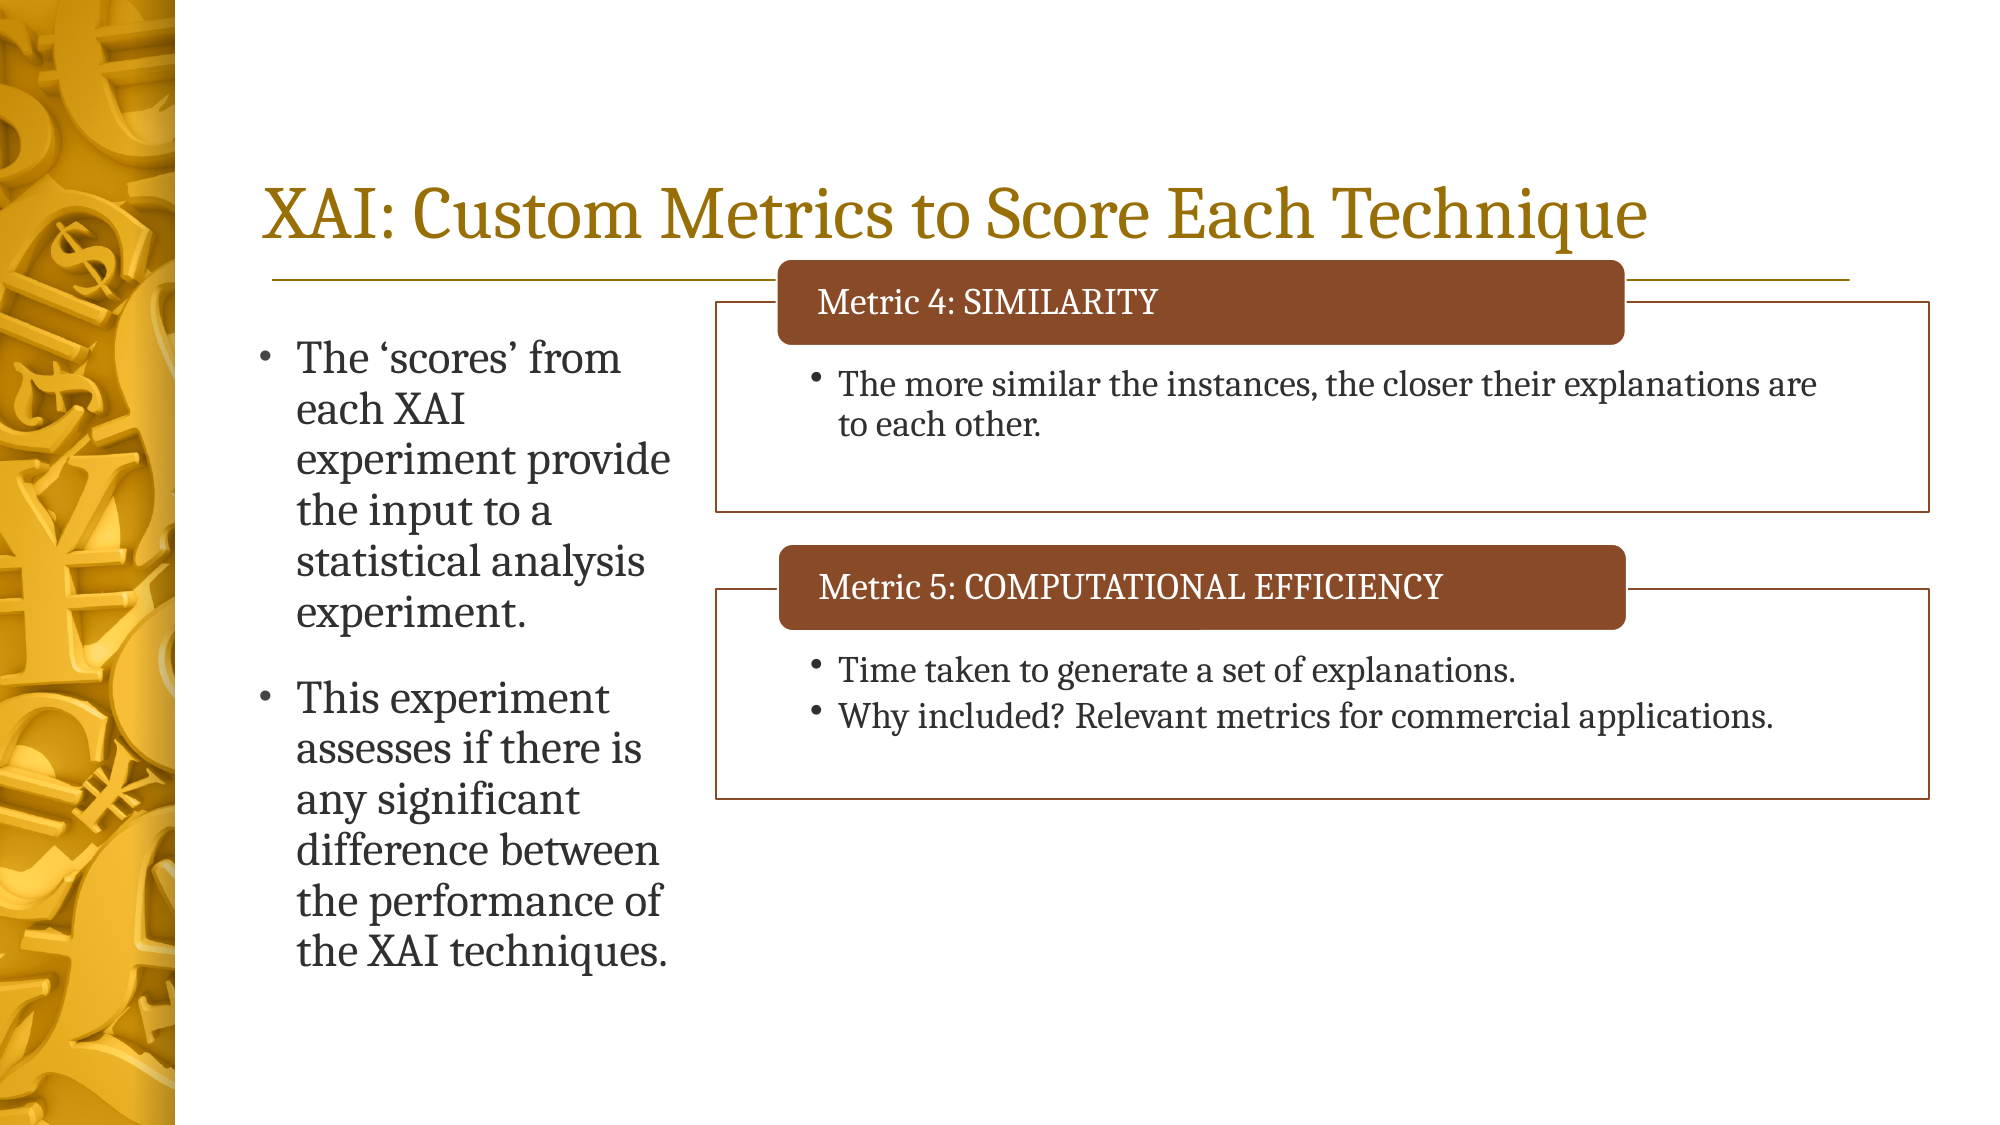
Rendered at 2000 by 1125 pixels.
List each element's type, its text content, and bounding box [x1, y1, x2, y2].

title XAI: Custom Metrics to Score Each Technique [249, 62, 1863, 263]
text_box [715, 538, 1929, 799]
list The ‘scores’ from each XAI experiment provide the input to a statistical analysis experiment. This experiment assesses if there is any significant difference between the performance of the XAI techniques. [244, 325, 693, 1094]
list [715, 255, 1929, 516]
picture [0, 0, 175, 1125]
